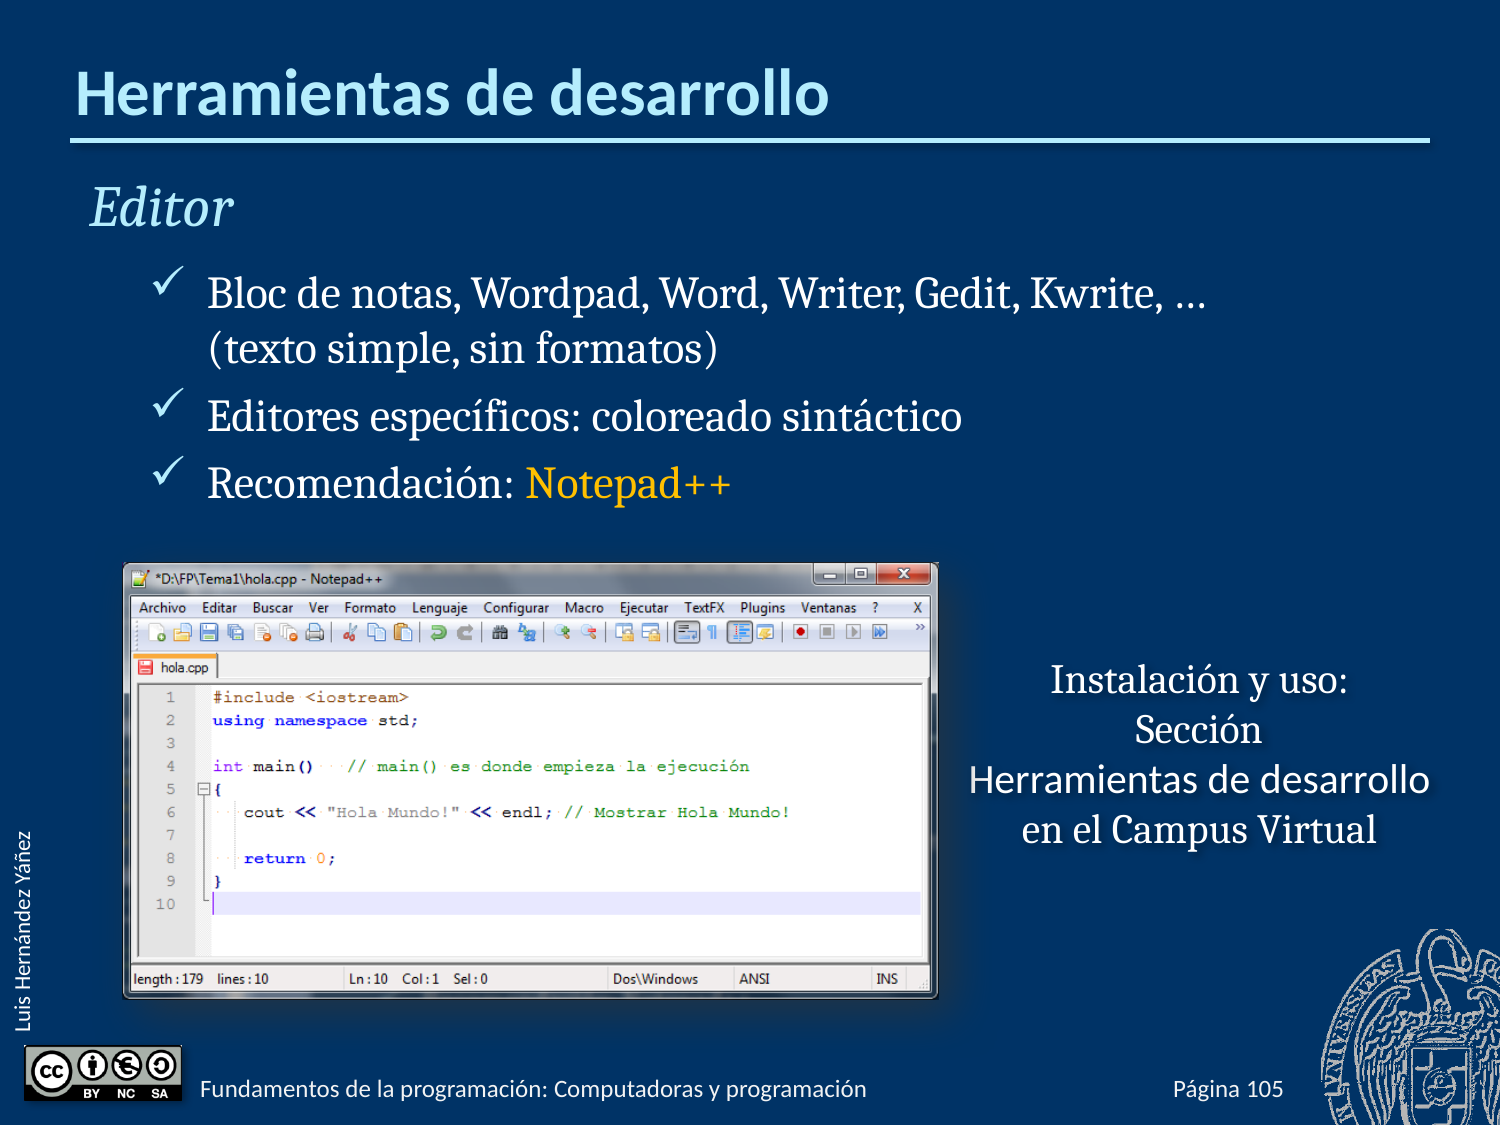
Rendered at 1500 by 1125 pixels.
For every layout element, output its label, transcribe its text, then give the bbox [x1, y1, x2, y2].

picture [24, 1045, 182, 1101]
picture [1321, 929, 1500, 1125]
title Herramientas de desarrollo [75, 46, 1425, 129]
text_box Instalación y uso: Sección Herramientas de desarrollo en el Campus Virtual [987, 642, 1447, 861]
footer Fundamentos de la programación: Computadoras y programación [200, 1042, 1114, 1103]
picture [121, 562, 940, 1000]
list Editor Bloc de notas, Wordpad, Word, Writer, Gedit, Kwrite, … (texto simple, sin formatos) Editores específicos: coloreado sintáctico Recomendación: Notepad++ [75, 160, 1425, 1000]
slide_number Página 105 [1136, 1042, 1285, 1103]
